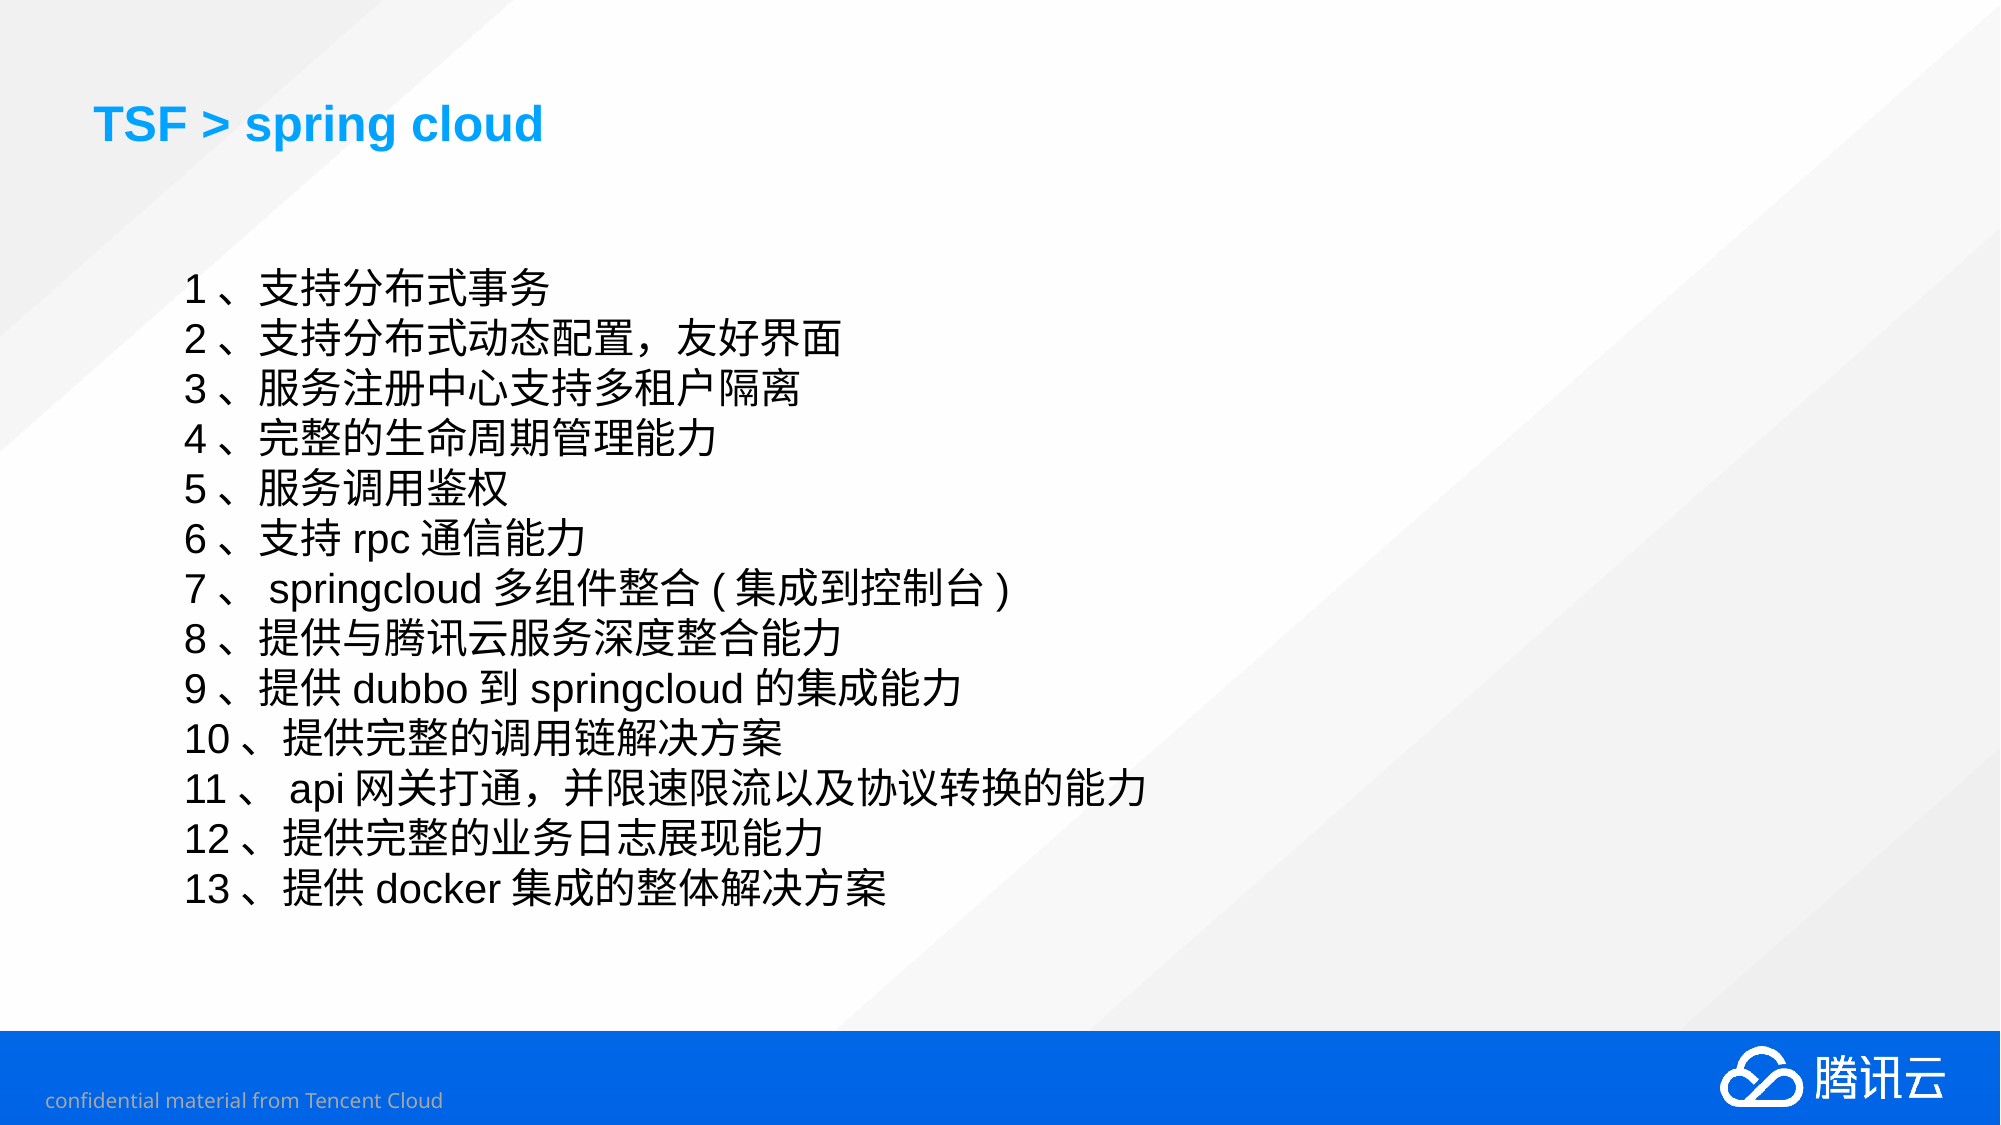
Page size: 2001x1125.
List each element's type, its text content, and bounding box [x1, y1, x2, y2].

picture [1720, 1046, 1945, 1107]
title TSF > spring cloud [78, 78, 1804, 172]
picture [0, 0, 2001, 1031]
text_box 1、支持分布式事务 2、支持分布式动态配置，友好界面 3、服务注册中心支持多租户隔离 4、完整的生命周期管理能力 5、服务调用鉴权 6、支持rpc通信能力 7、springcloud多组件整合(集成到控制台) 8、提供与腾讯云服务深度整合能力 9、提供dubbo到springcloud的集成能力 10、提供完整的调用链解决方案 11、api网关打通，并限速限流以及协议转换的能力 12、提供完整的业务日志展现能力 13、提供docker集成的整体解决方案 [169, 254, 1317, 970]
